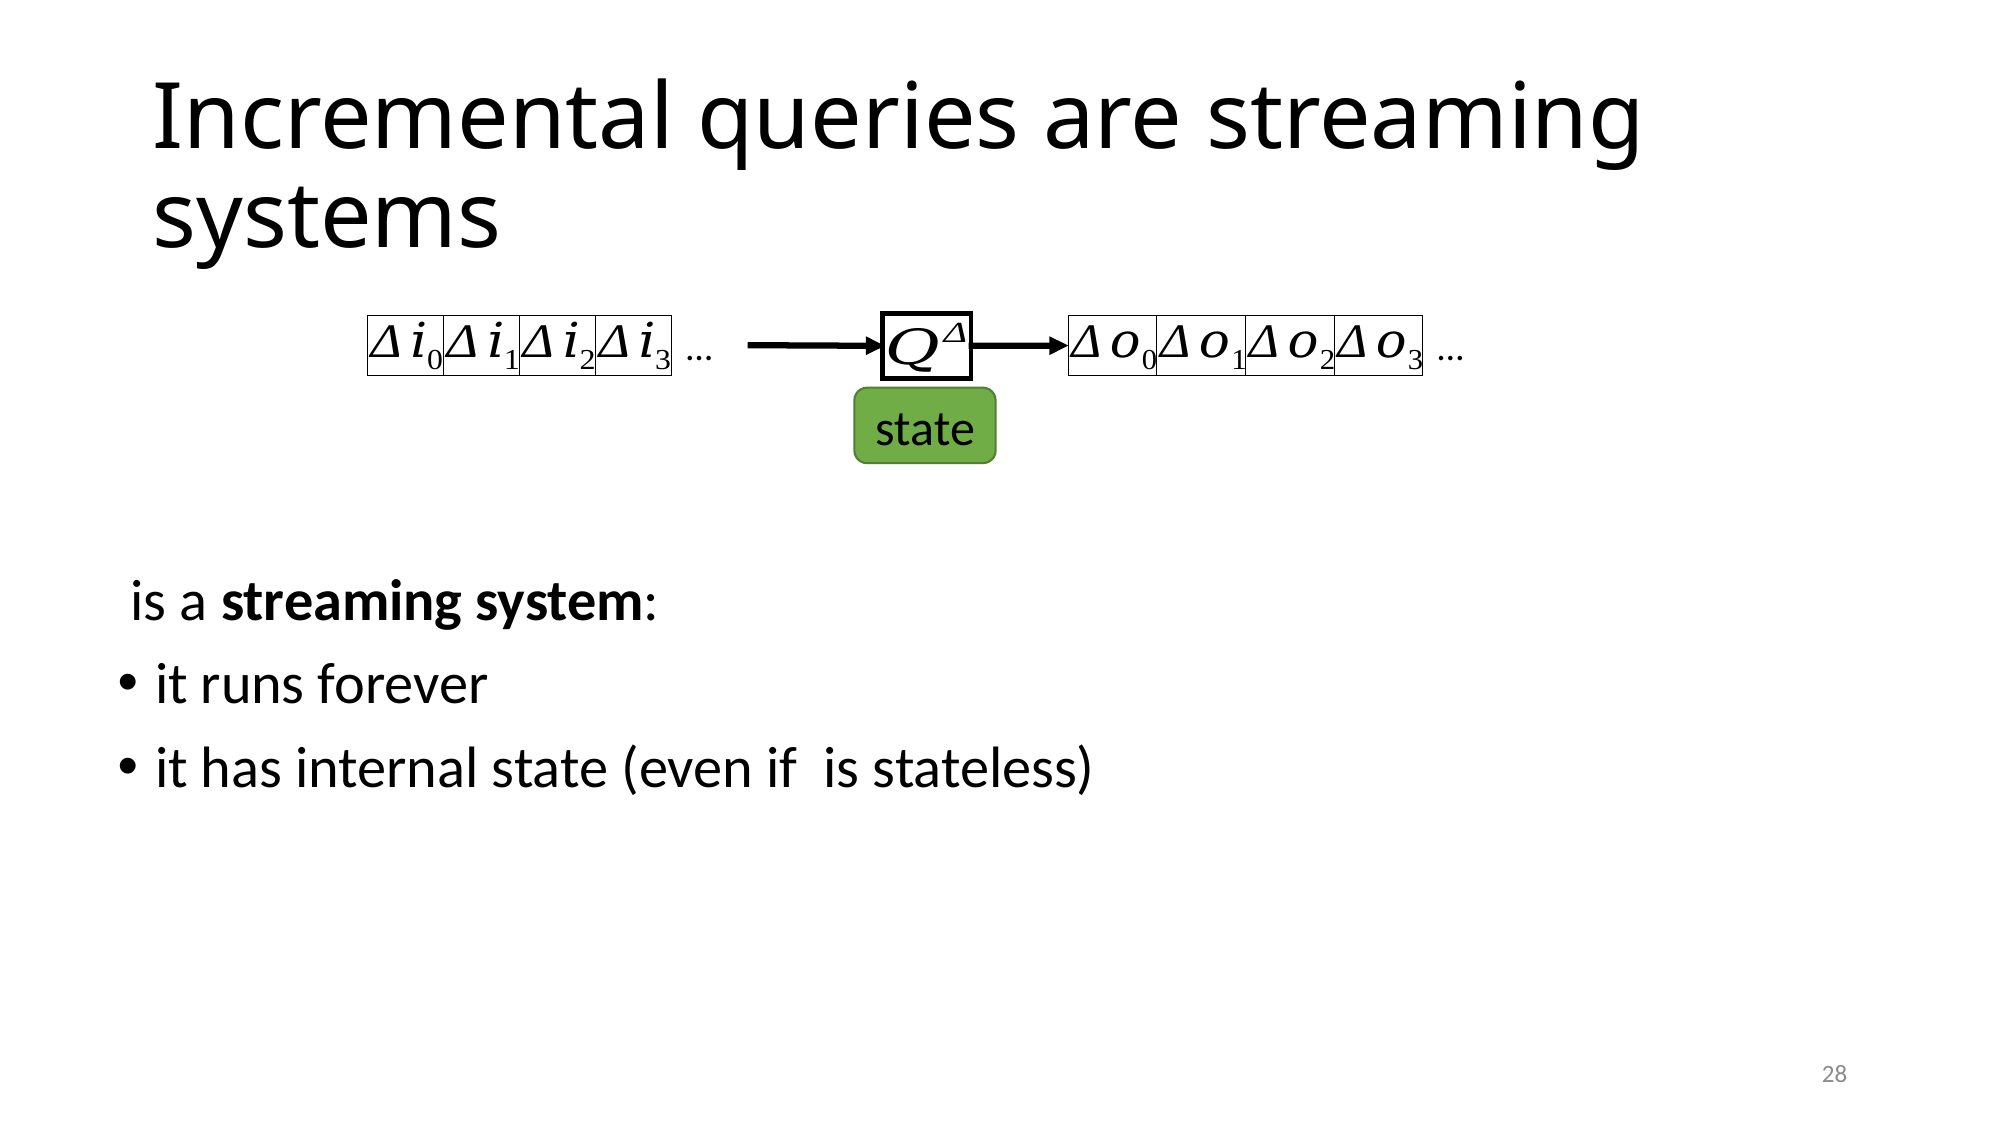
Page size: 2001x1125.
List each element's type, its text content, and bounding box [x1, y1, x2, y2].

slide_number 28 [1798, 1042, 1863, 1103]
title Incremental queries are streaming systems [137, 59, 1863, 278]
text_box state [853, 386, 997, 465]
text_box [367, 315, 748, 376]
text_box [1068, 315, 1512, 376]
